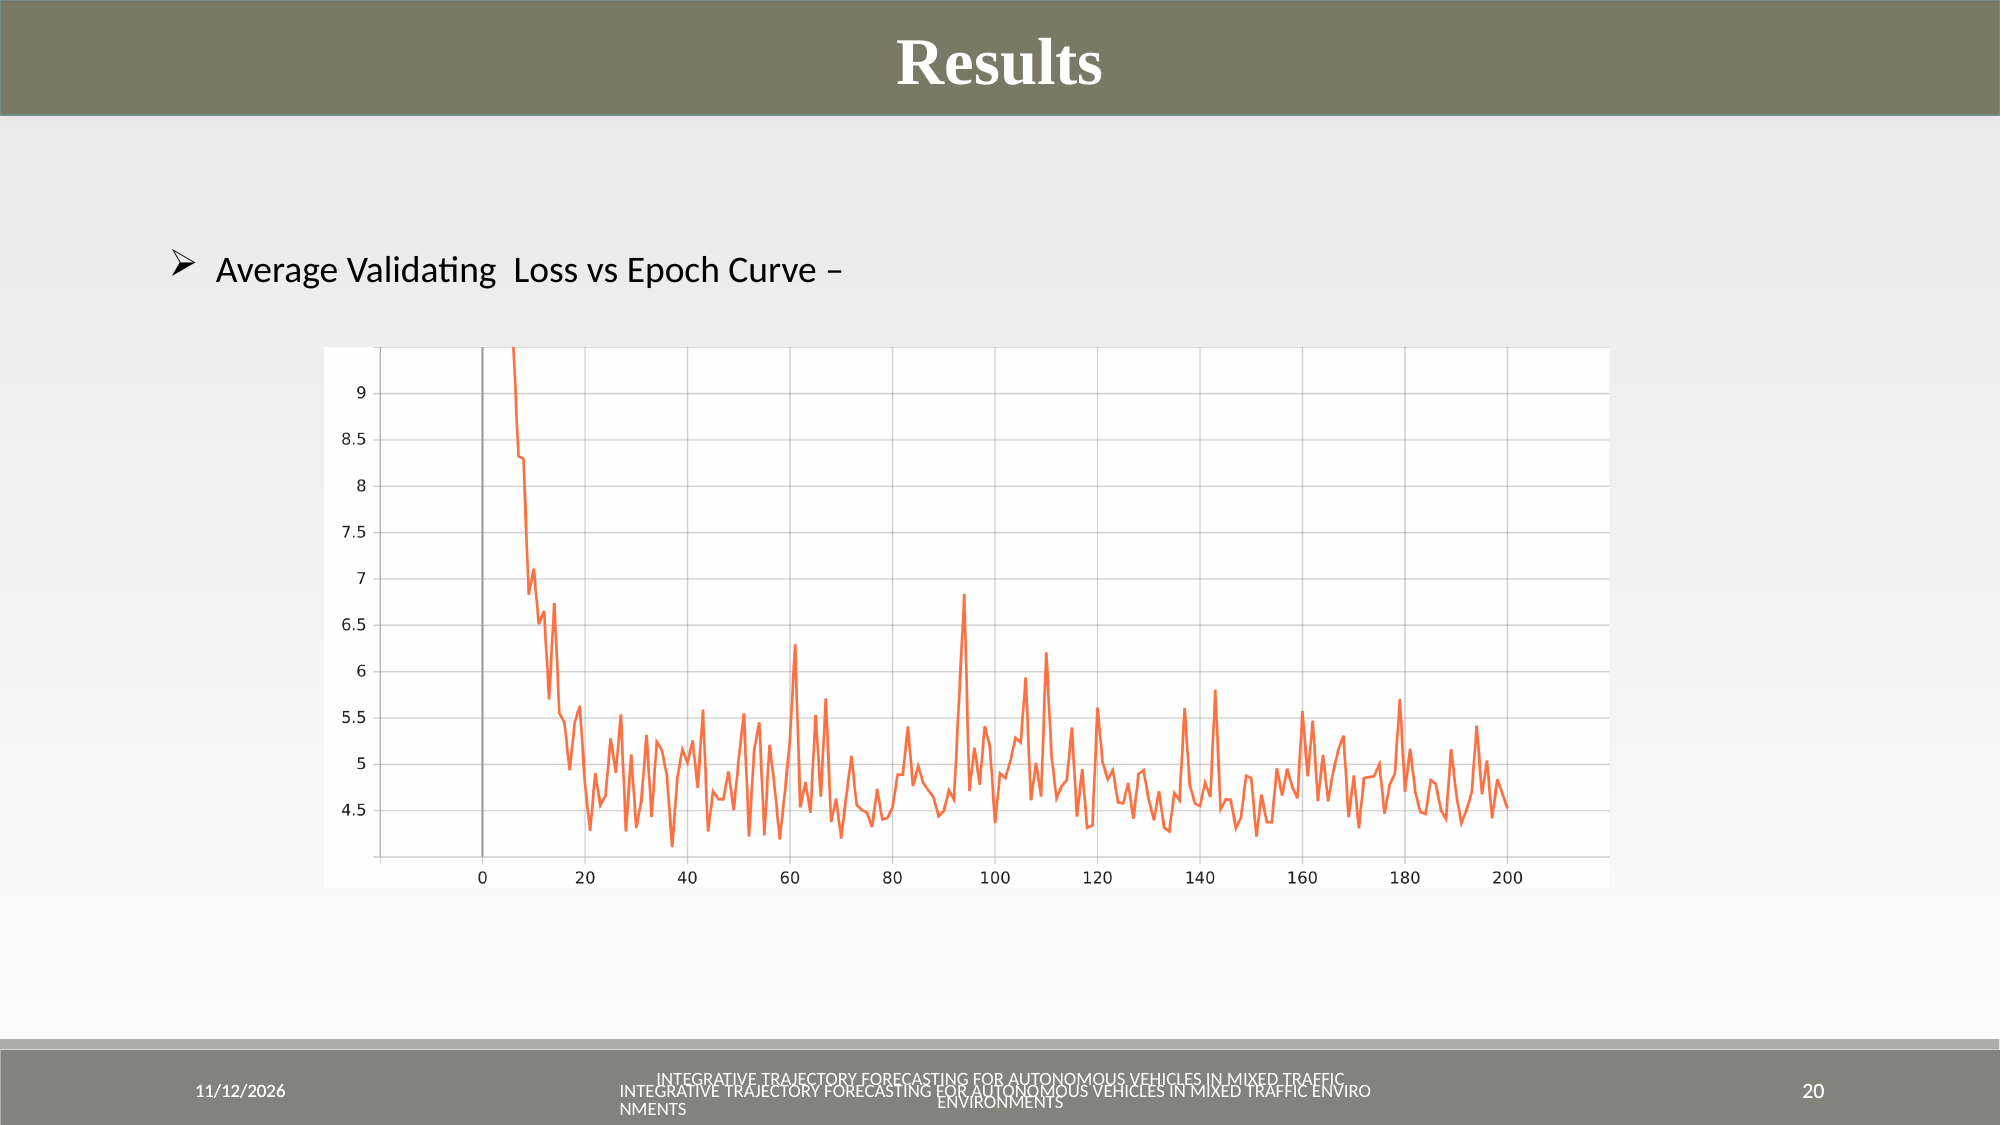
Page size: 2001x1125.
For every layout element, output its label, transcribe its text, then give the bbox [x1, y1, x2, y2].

text_box Average Validating Loss vs Epoch Curve – [154, 237, 1675, 343]
text_box Results [0, 0, 2000, 116]
picture [324, 346, 1610, 888]
text_box 20 [1624, 1059, 1840, 1120]
text_box 4/27/2024 [180, 1059, 586, 1120]
text_box Integrative Trajectory Forecasting for Autonomous Vehicles in Mixed Traffic Environments [604, 1059, 1396, 1120]
